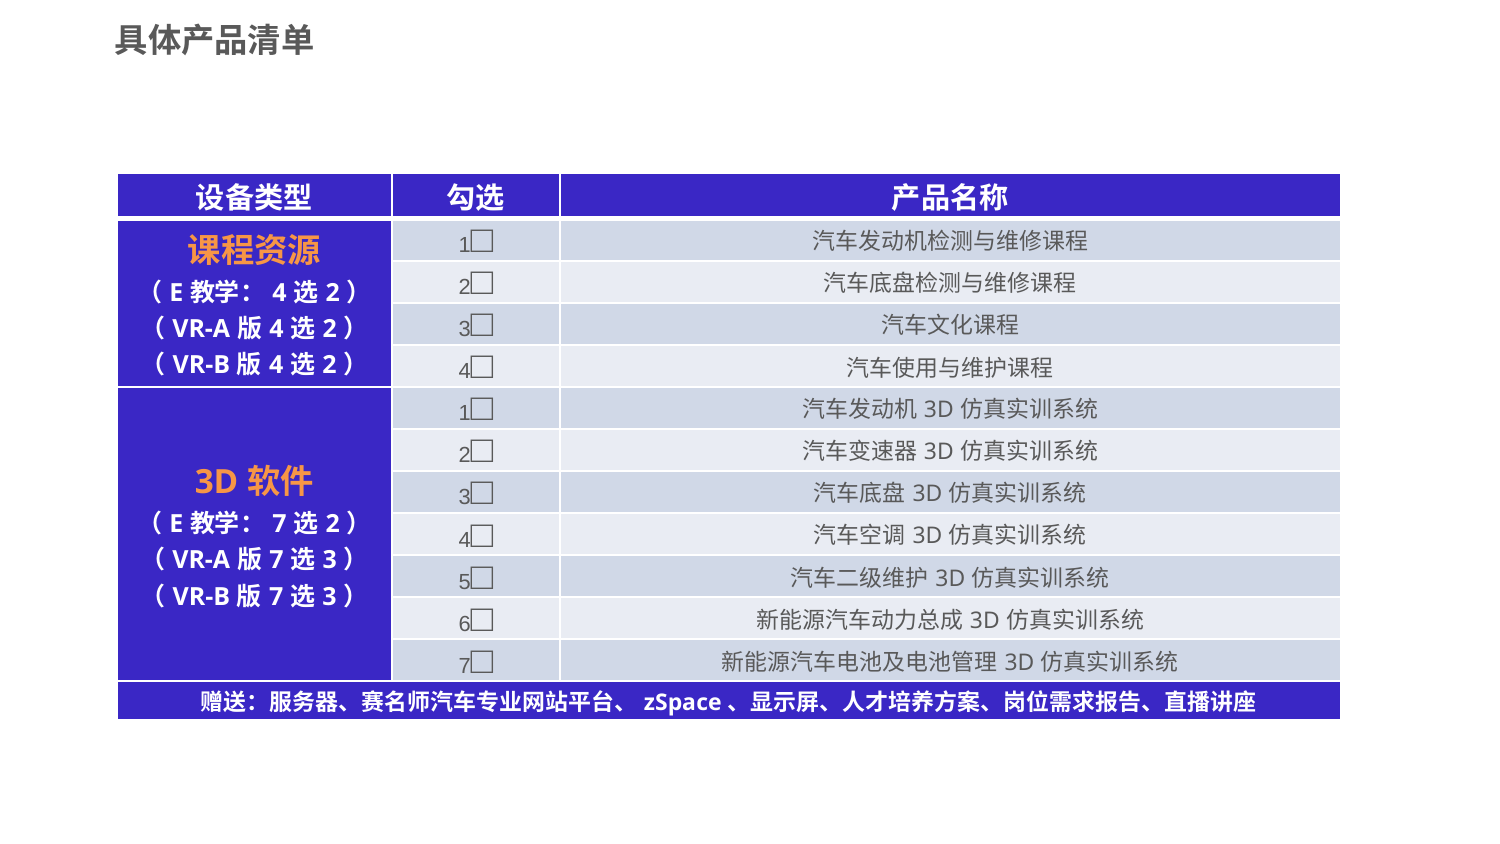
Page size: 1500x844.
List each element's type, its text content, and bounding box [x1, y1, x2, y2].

table_header 勾选 [393, 174, 559, 216]
table_cell 汽车二级维护3D仿真实训系统 [561, 556, 1340, 596]
table_cell 3D软件 （E教学：7选2） （VR-A版7选3） （VR-B版7选3） [118, 388, 391, 680]
table_cell 课程资源 （E教学：4选2） （VR-A版4选2） （VR-B版4选2） [118, 221, 391, 386]
table_cell 6□ [393, 598, 559, 638]
table_cell 4□ [393, 346, 559, 386]
table_cell 新能源汽车动力总成3D仿真实训系统 [561, 598, 1340, 638]
table_cell 汽车使用与维护课程 [561, 346, 1340, 386]
text_box 具体产品清单 [100, 11, 526, 67]
table_cell 汽车发动机检测与维修课程 [561, 221, 1340, 260]
table_cell 汽车变速器3D仿真实训系统 [561, 430, 1340, 470]
table_cell 4□ [393, 514, 559, 554]
table_cell 7□ [393, 640, 559, 680]
table_cell 2□ [393, 262, 559, 302]
table_cell 1□ [393, 221, 559, 260]
table_cell 1□ [393, 388, 559, 428]
table_header 设备类型 [118, 174, 391, 216]
table_cell 汽车空调3D仿真实训系统 [561, 514, 1340, 554]
table_cell 汽车发动机3D仿真实训系统 [561, 388, 1340, 428]
table_header 产品名称 [561, 174, 1340, 216]
table_cell 汽车底盘检测与维修课程 [561, 262, 1340, 302]
table_cell 汽车文化课程 [561, 304, 1340, 344]
table_cell 2□ [393, 430, 559, 470]
table_cell 3□ [393, 304, 559, 344]
table_cell 新能源汽车电池及电池管理3D仿真实训系统 [561, 640, 1340, 680]
table_cell 赠送：服务器、赛名师汽车专业网站平台、zSpace、显示屏、人才培养方案、岗位需求报告、直播讲座 [118, 682, 1340, 719]
table_cell 汽车底盘3D仿真实训系统 [561, 472, 1340, 512]
table_cell 5□ [393, 556, 559, 596]
table_cell 3□ [393, 472, 559, 512]
